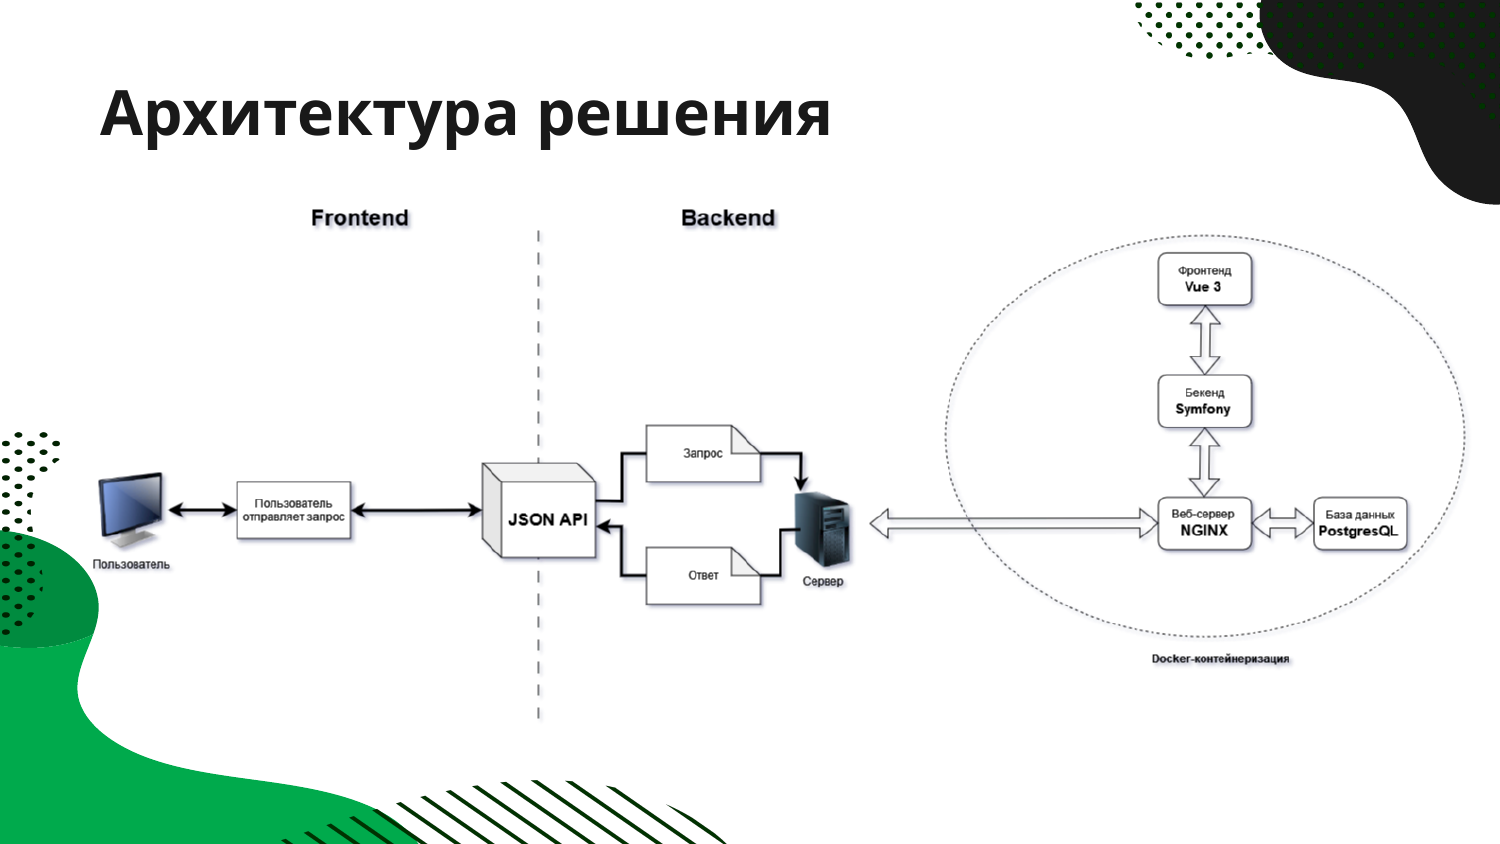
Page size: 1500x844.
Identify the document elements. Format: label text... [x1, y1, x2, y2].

title Архитектура решения [85, 58, 1286, 149]
picture [85, 197, 1476, 730]
picture [281, 780, 729, 844]
picture [1135, 0, 1500, 170]
picture [0, 432, 60, 639]
